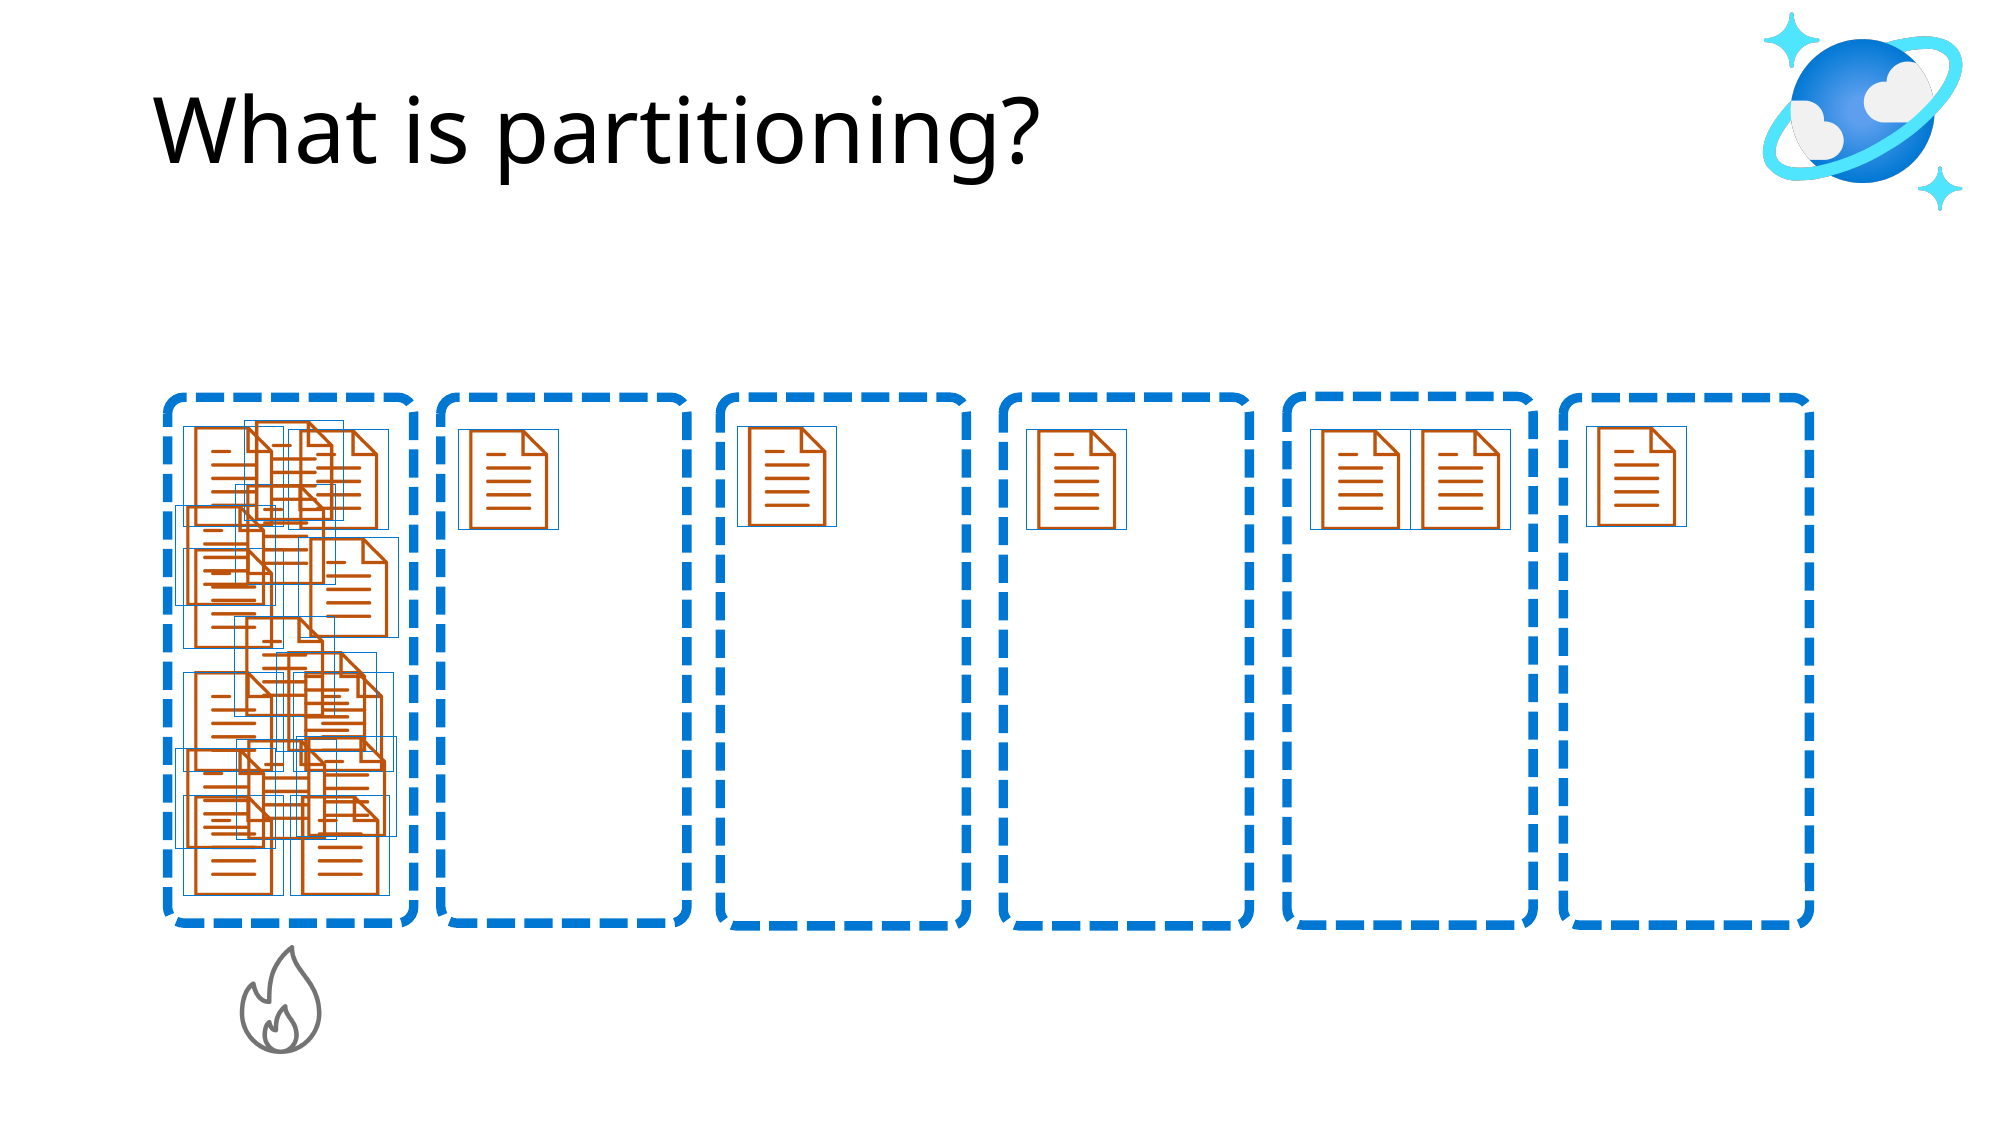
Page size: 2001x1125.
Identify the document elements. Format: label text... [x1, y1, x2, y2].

picture [458, 429, 559, 530]
picture [226, 945, 335, 1054]
picture [1026, 429, 1127, 530]
text_box [1286, 395, 1534, 926]
text_box [1002, 396, 1250, 927]
text_box [167, 396, 415, 924]
picture [175, 420, 399, 896]
text_box [1562, 397, 1810, 926]
picture [1757, 6, 1968, 217]
picture [1586, 426, 1687, 527]
text_box [719, 396, 967, 927]
text_box [440, 396, 688, 924]
picture [1310, 429, 1511, 530]
picture [736, 426, 837, 527]
title What is partitioning? [137, 59, 1717, 208]
